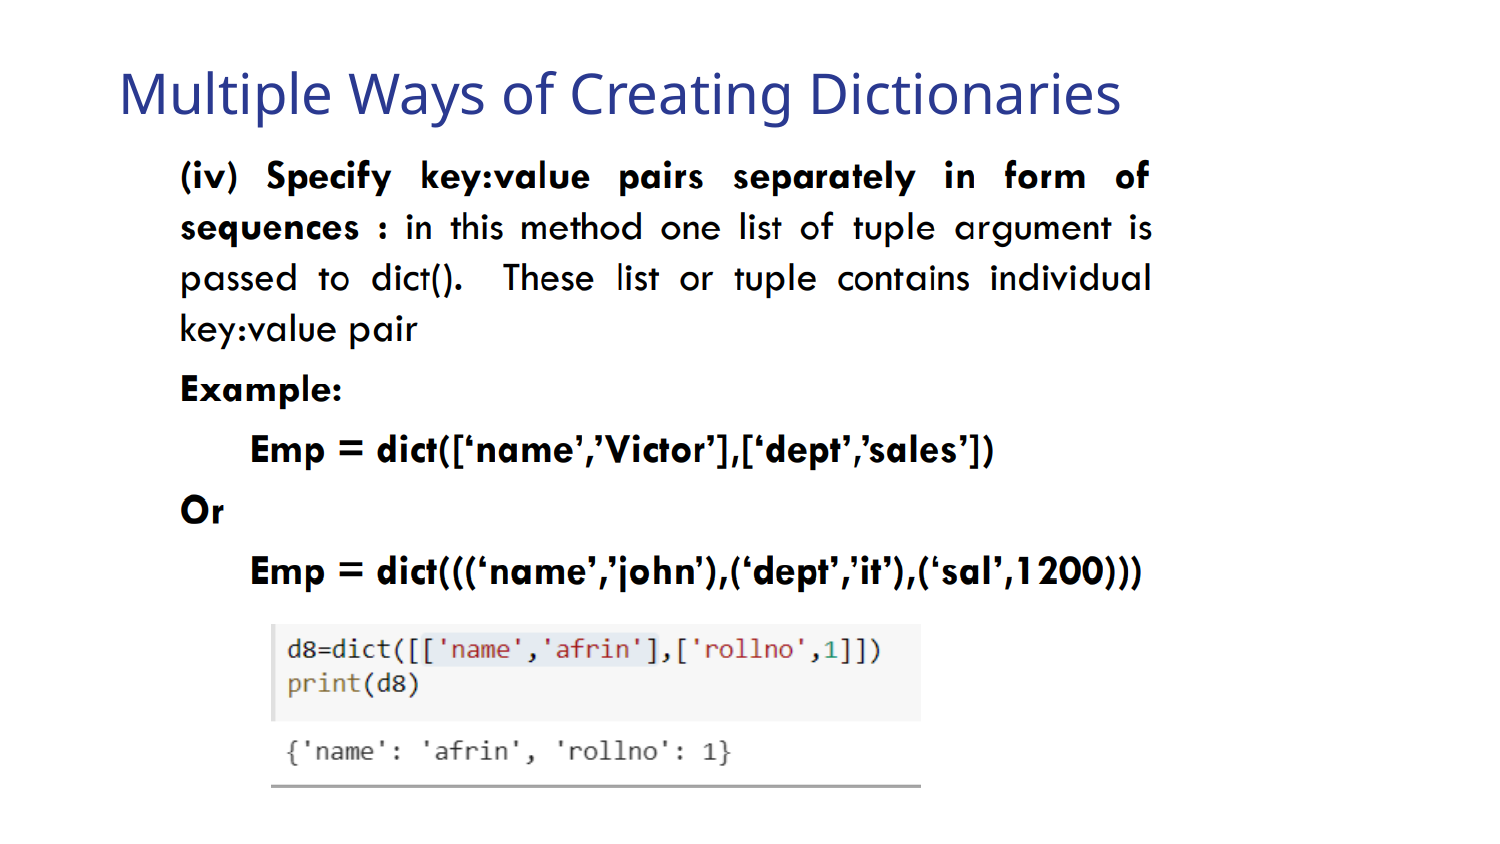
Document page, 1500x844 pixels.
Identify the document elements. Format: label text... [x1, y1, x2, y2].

picture [270, 624, 921, 789]
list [150, 146, 1168, 607]
title Multiple Ways of Creating Dictionaries [103, 43, 1397, 207]
